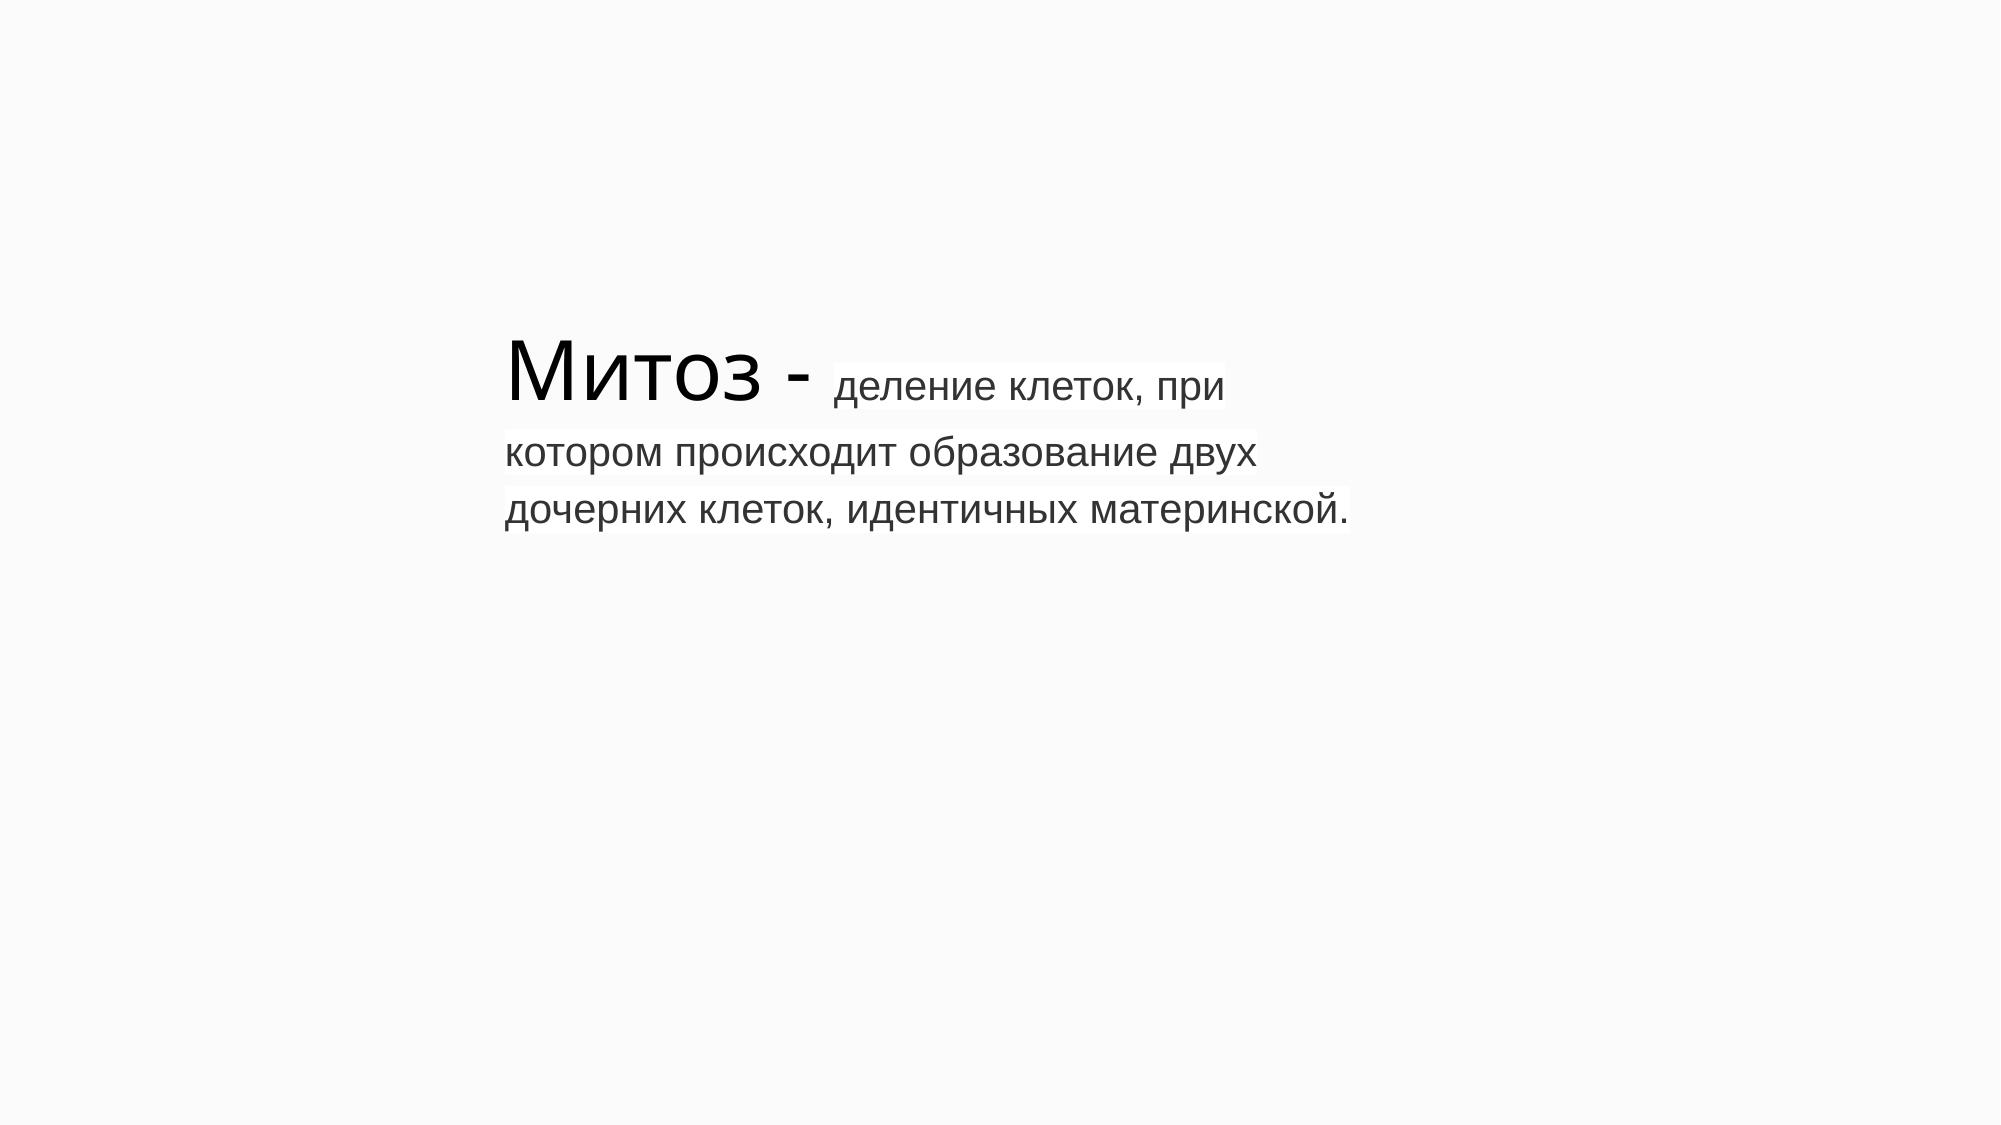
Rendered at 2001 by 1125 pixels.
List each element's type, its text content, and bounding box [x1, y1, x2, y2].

list Митоз - деление клеток, при котором происходит образование двух дочерних клеток, идентичных материнской. [505, 302, 1378, 744]
